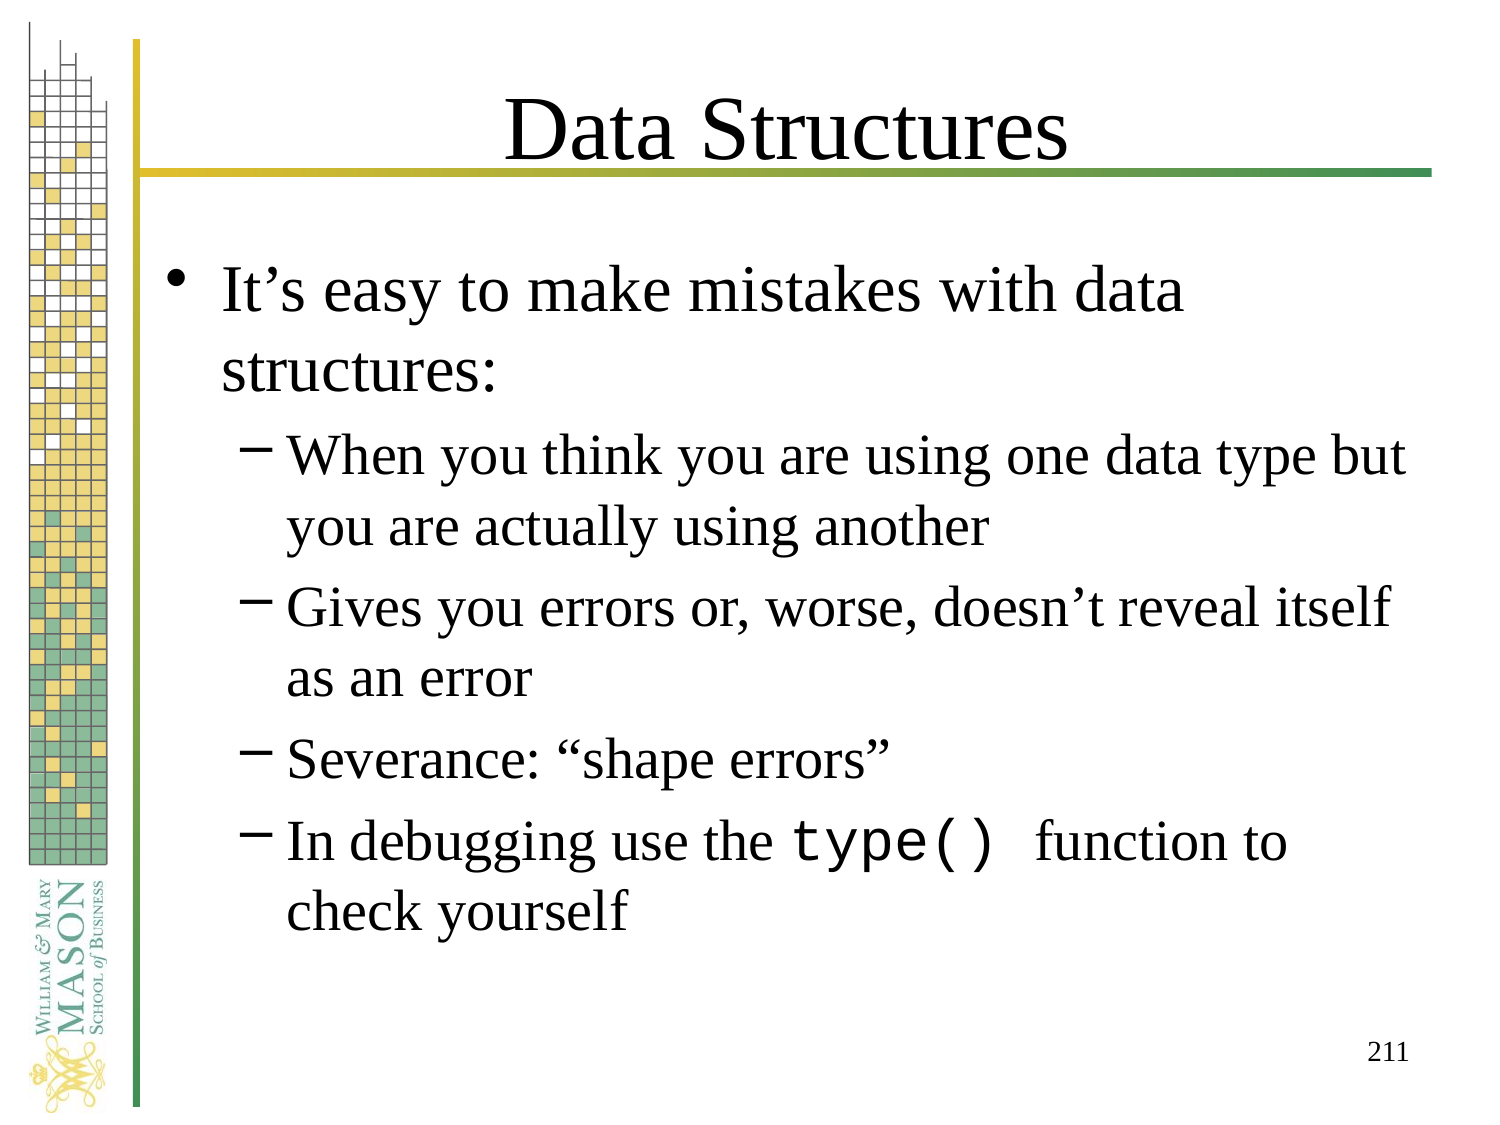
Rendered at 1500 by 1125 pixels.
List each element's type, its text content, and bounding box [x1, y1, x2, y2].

slide_number 211 [1048, 1024, 1426, 1103]
title Data Structures [150, 45, 1425, 200]
list It’s easy to make mistakes with data structures: When you think you are using one data type but you are actually using another Gives you errors or, worse, doesn’t reveal itself as an error Severance: “shape errors” In debugging use the type() function to check yourself [150, 237, 1425, 1005]
title Naming Variables [29, 879, 107, 1113]
